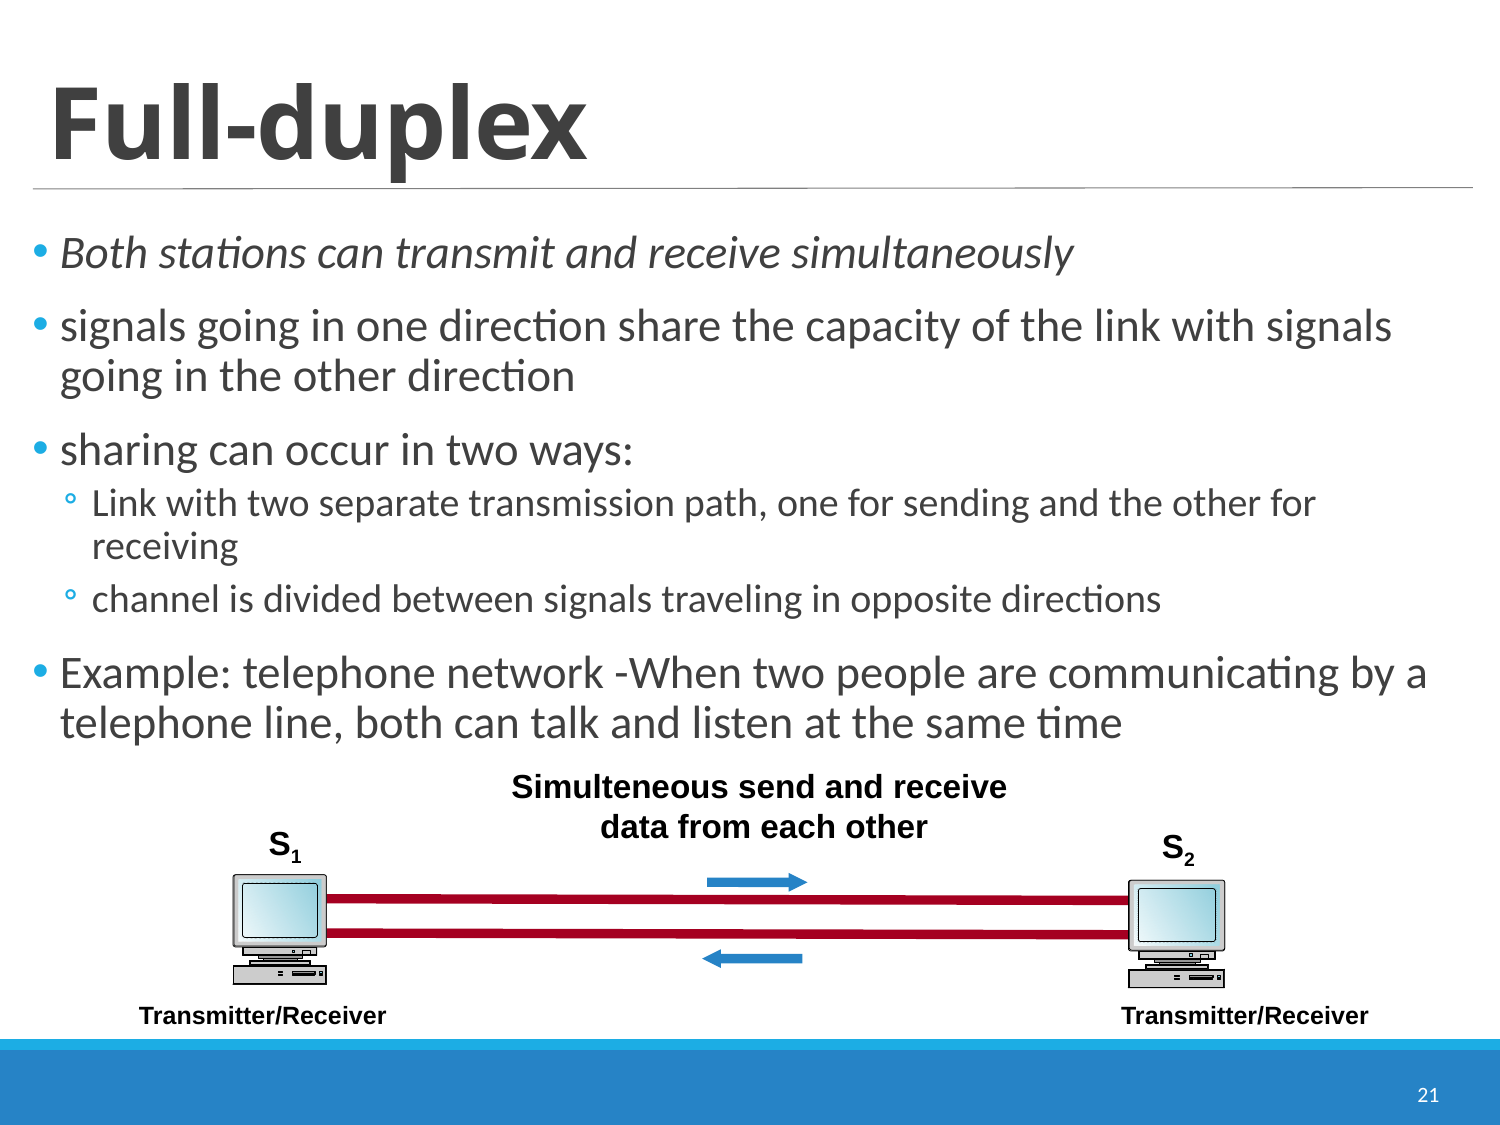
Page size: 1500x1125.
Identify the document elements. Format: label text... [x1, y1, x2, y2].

picture [228, 871, 352, 1008]
list Both stations can transmit and receive simultaneously signals going in one direction share the capacity of the link with signals going in the other direction sharing can occur in two ways: Link with two separate transmission path, one for sending and the other for receiving channel is divided between signals traveling in opposite directions Example: telephone network -When two people are communicating by a telephone line, both can talk and listen at the same time [32, 220, 1473, 763]
text_box Transmitter/Receiver [124, 992, 403, 1038]
text_box S1 [253, 814, 317, 868]
title Full-duplex [32, 37, 1473, 188]
text_box Transmitter/Receiver [1106, 992, 1385, 1037]
text_box Simulteneous send and receive data from each other [496, 757, 1033, 853]
text_box [707, 878, 808, 887]
text_box S2 [1147, 817, 1210, 874]
picture [1123, 877, 1251, 1011]
text_box [702, 954, 803, 963]
